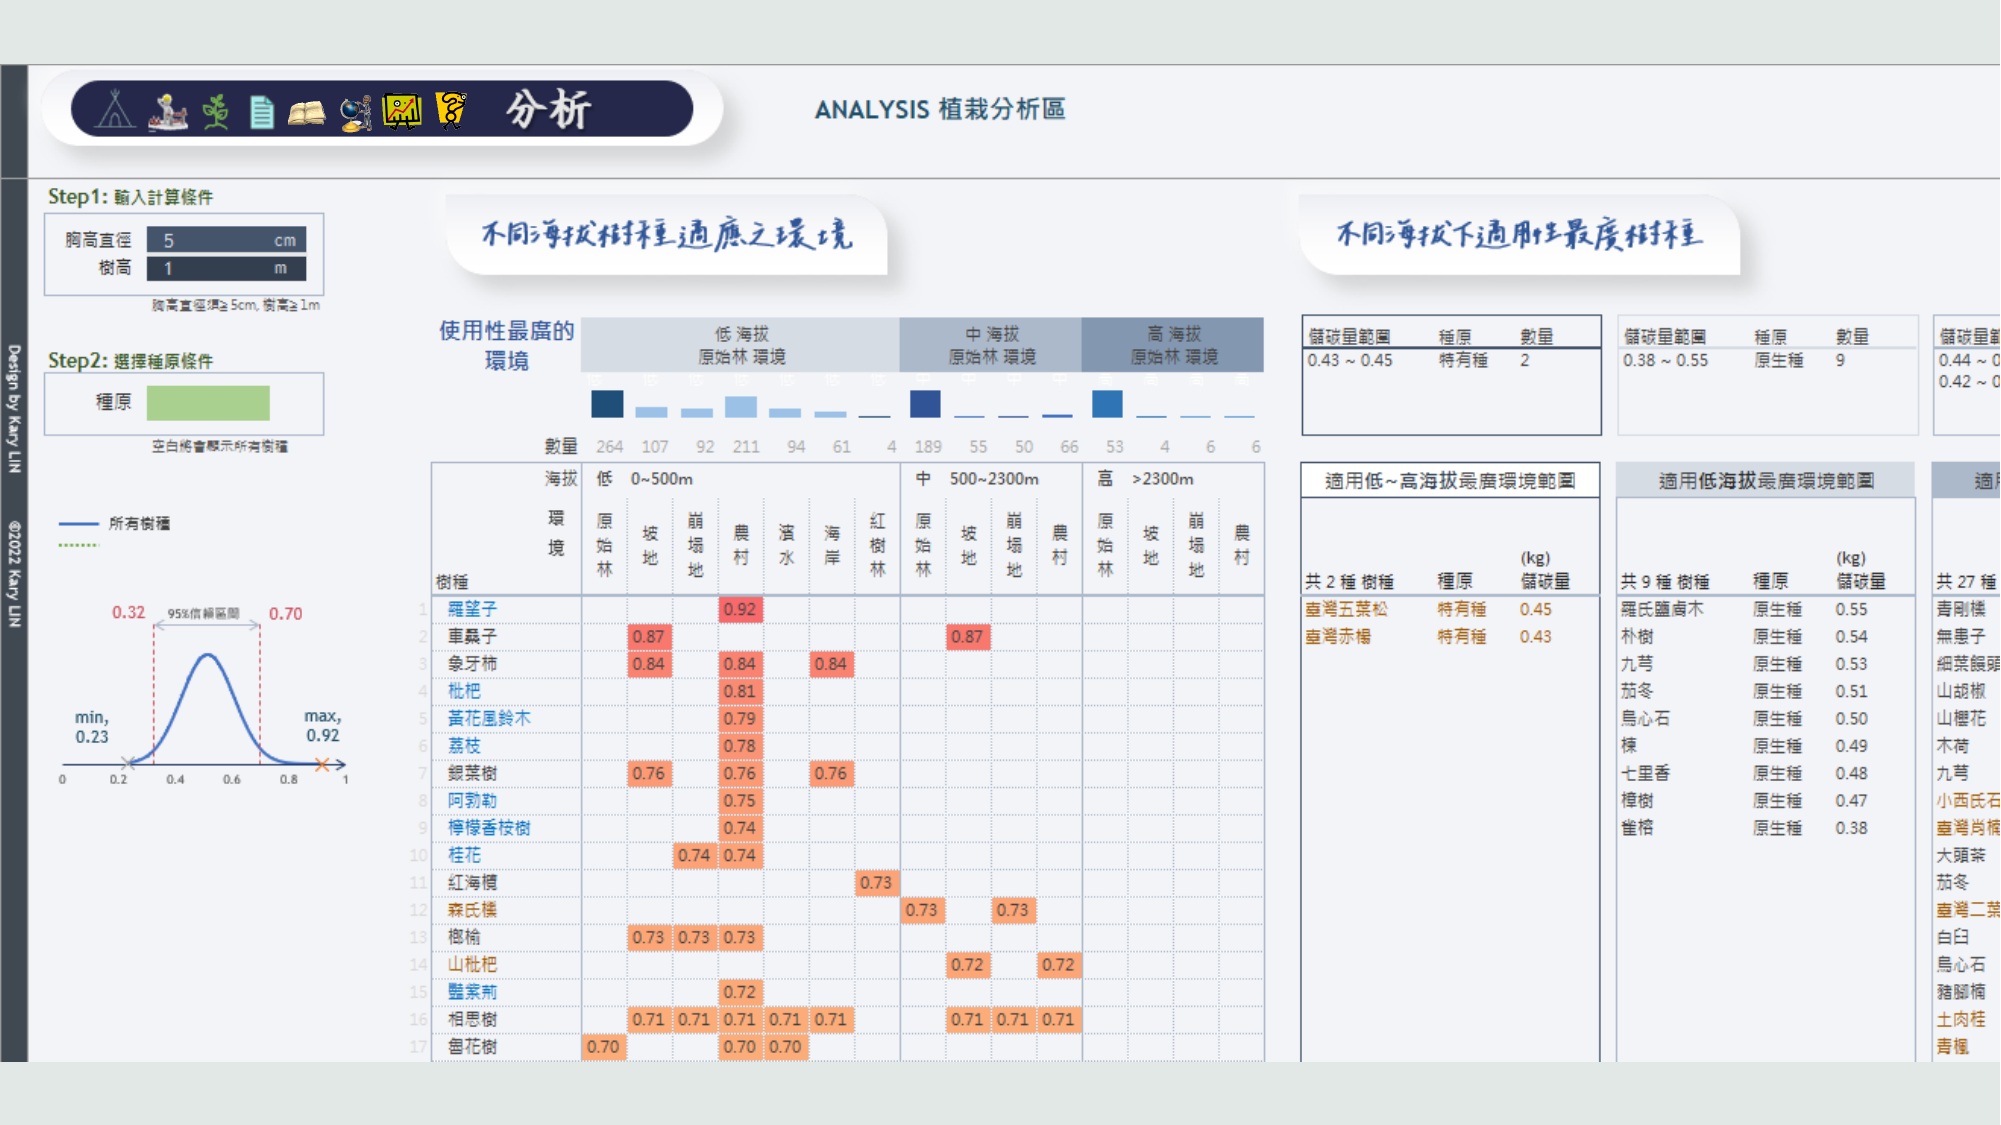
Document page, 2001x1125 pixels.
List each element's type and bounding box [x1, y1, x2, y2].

picture [0, 64, 2000, 1063]
